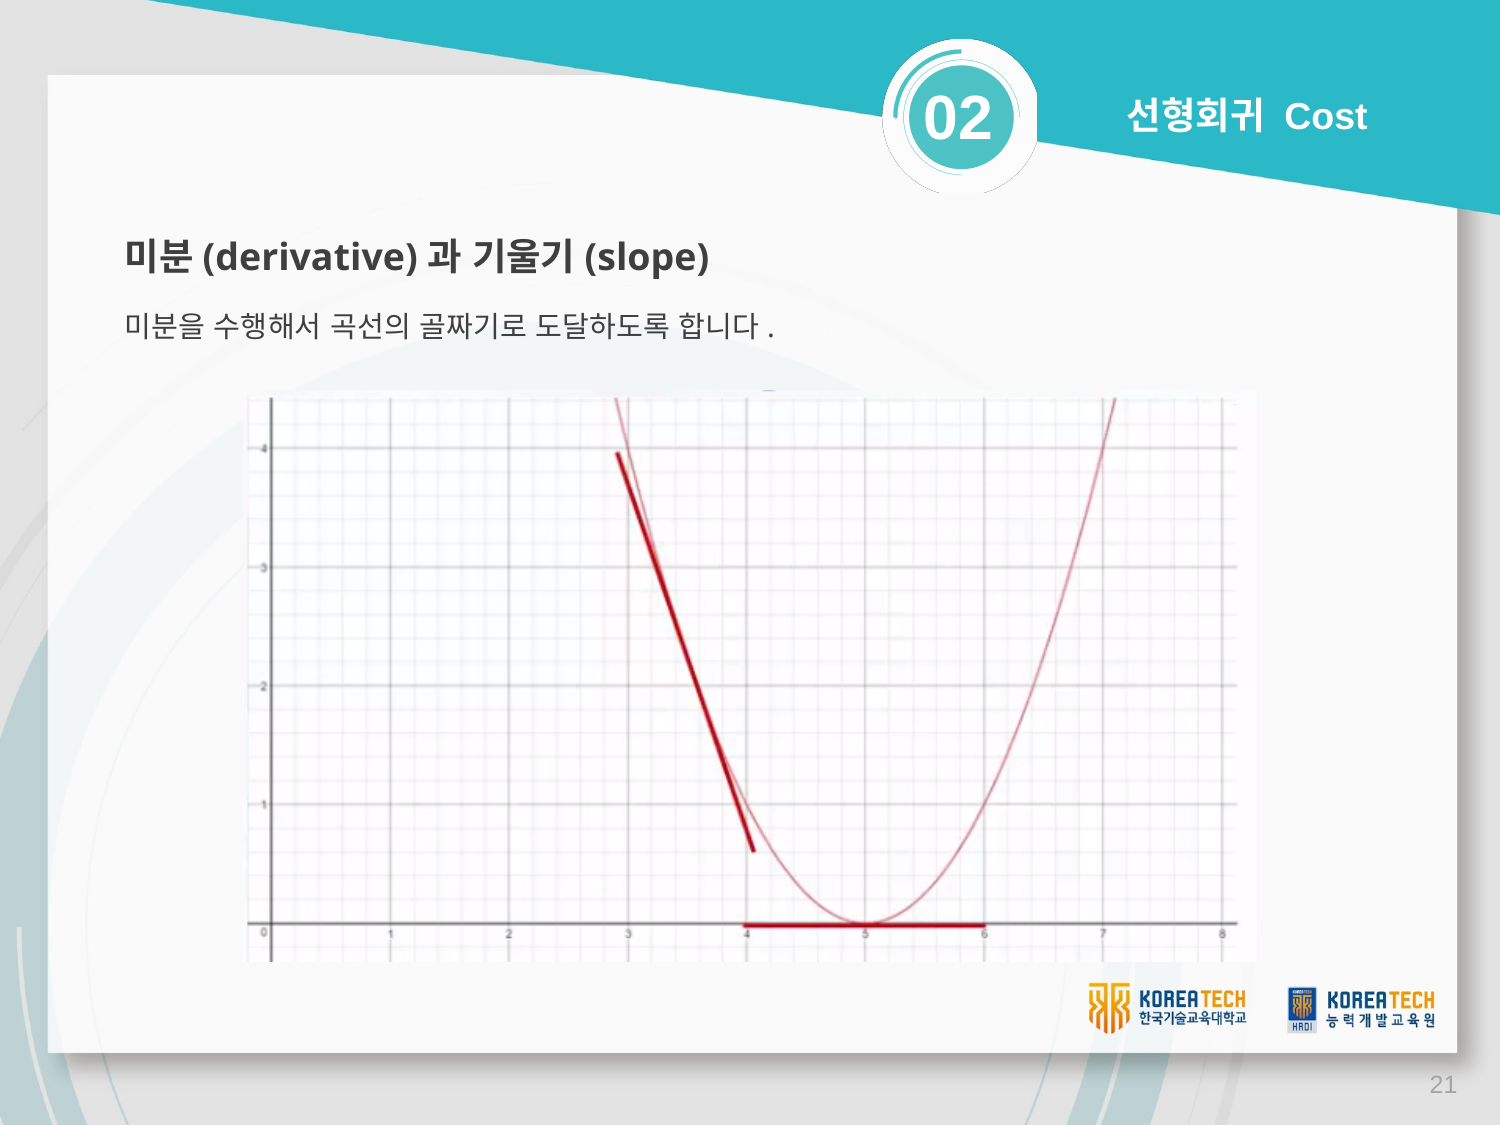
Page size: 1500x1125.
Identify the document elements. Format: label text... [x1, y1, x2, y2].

slide_number 21 [1225, 1053, 1473, 1114]
text_box 선형회귀 Cost [1053, 57, 1441, 172]
text_box 미분(derivative)과 기울기(slope) 미분을 수행해서 곡선의 골짜기로 도달하도록 합니다. [109, 225, 1391, 369]
picture [0, 0, 1500, 1125]
